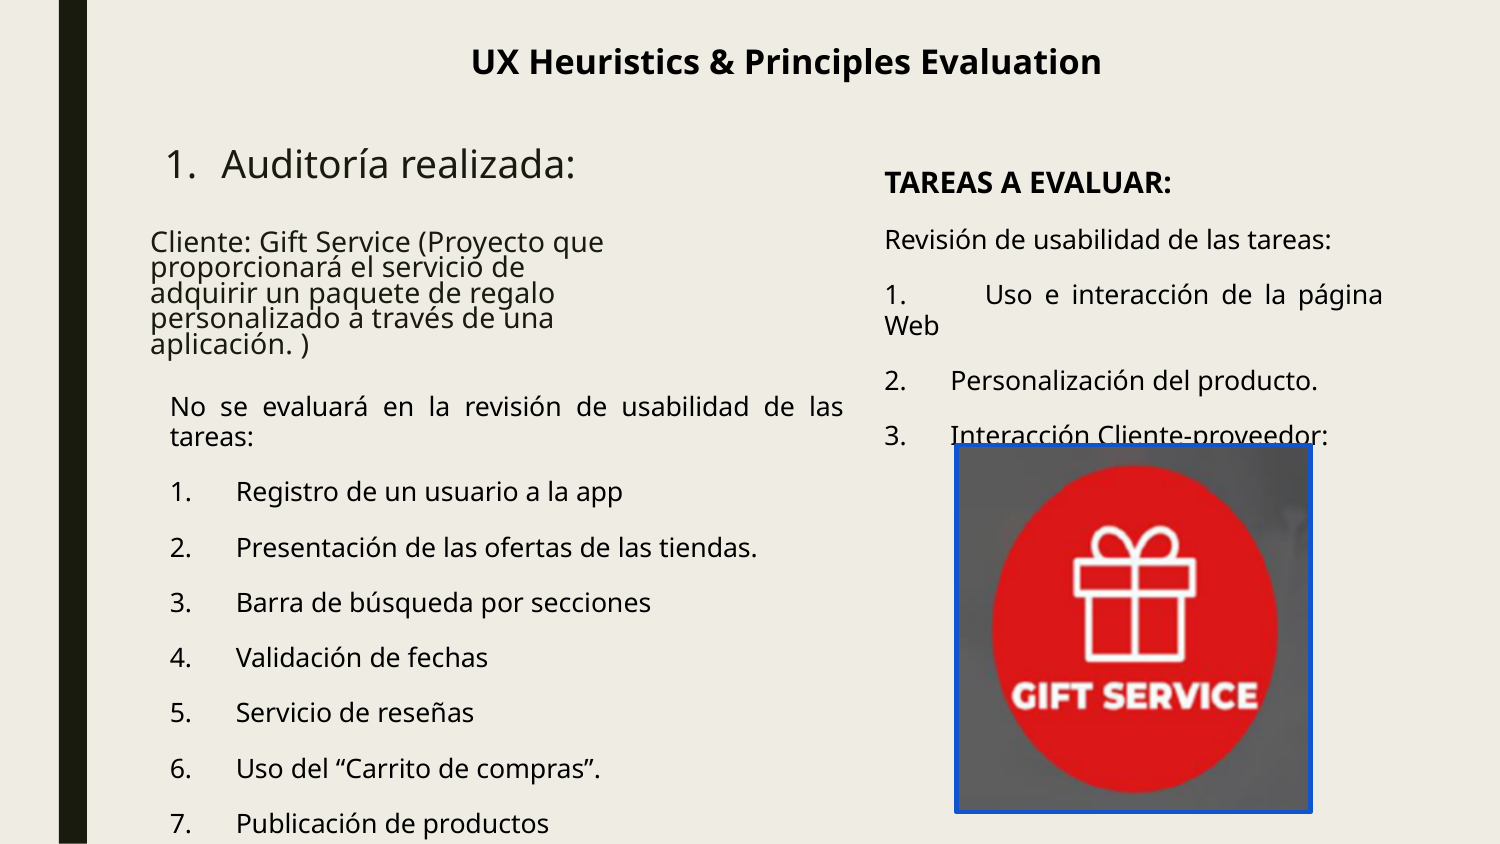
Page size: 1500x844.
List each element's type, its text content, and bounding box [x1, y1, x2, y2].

title UX Heuristics & Principles Evaluation [196, 28, 1378, 111]
text_box No se evaluará en la revisión de usabilidad de las tareas: 1. Registro de un usuario a la app 2. Presentación de las ofertas de las tiendas. 3. Barra de búsqueda por secciones 4. Validación de fechas 5. Servicio de reseñas 6. Uso del “Carrito de compras”. 7. Publicación de productos [154, 377, 859, 844]
text_box Cliente: Gift Service (Proyecto que proporcionará el servicio de adquirir un paquete de regalo personalizado a través de una aplicación. ) [135, 217, 628, 375]
text_box TAREAS A EVALUAR: Revisión de usabilidad de las tareas: 1. Uso e interacción de la página Web 2. Personalización del producto. 3. Interacción Cliente-proveedor: [869, 151, 1398, 467]
list Auditoría realizada: [135, 144, 1439, 200]
picture [958, 447, 1309, 810]
